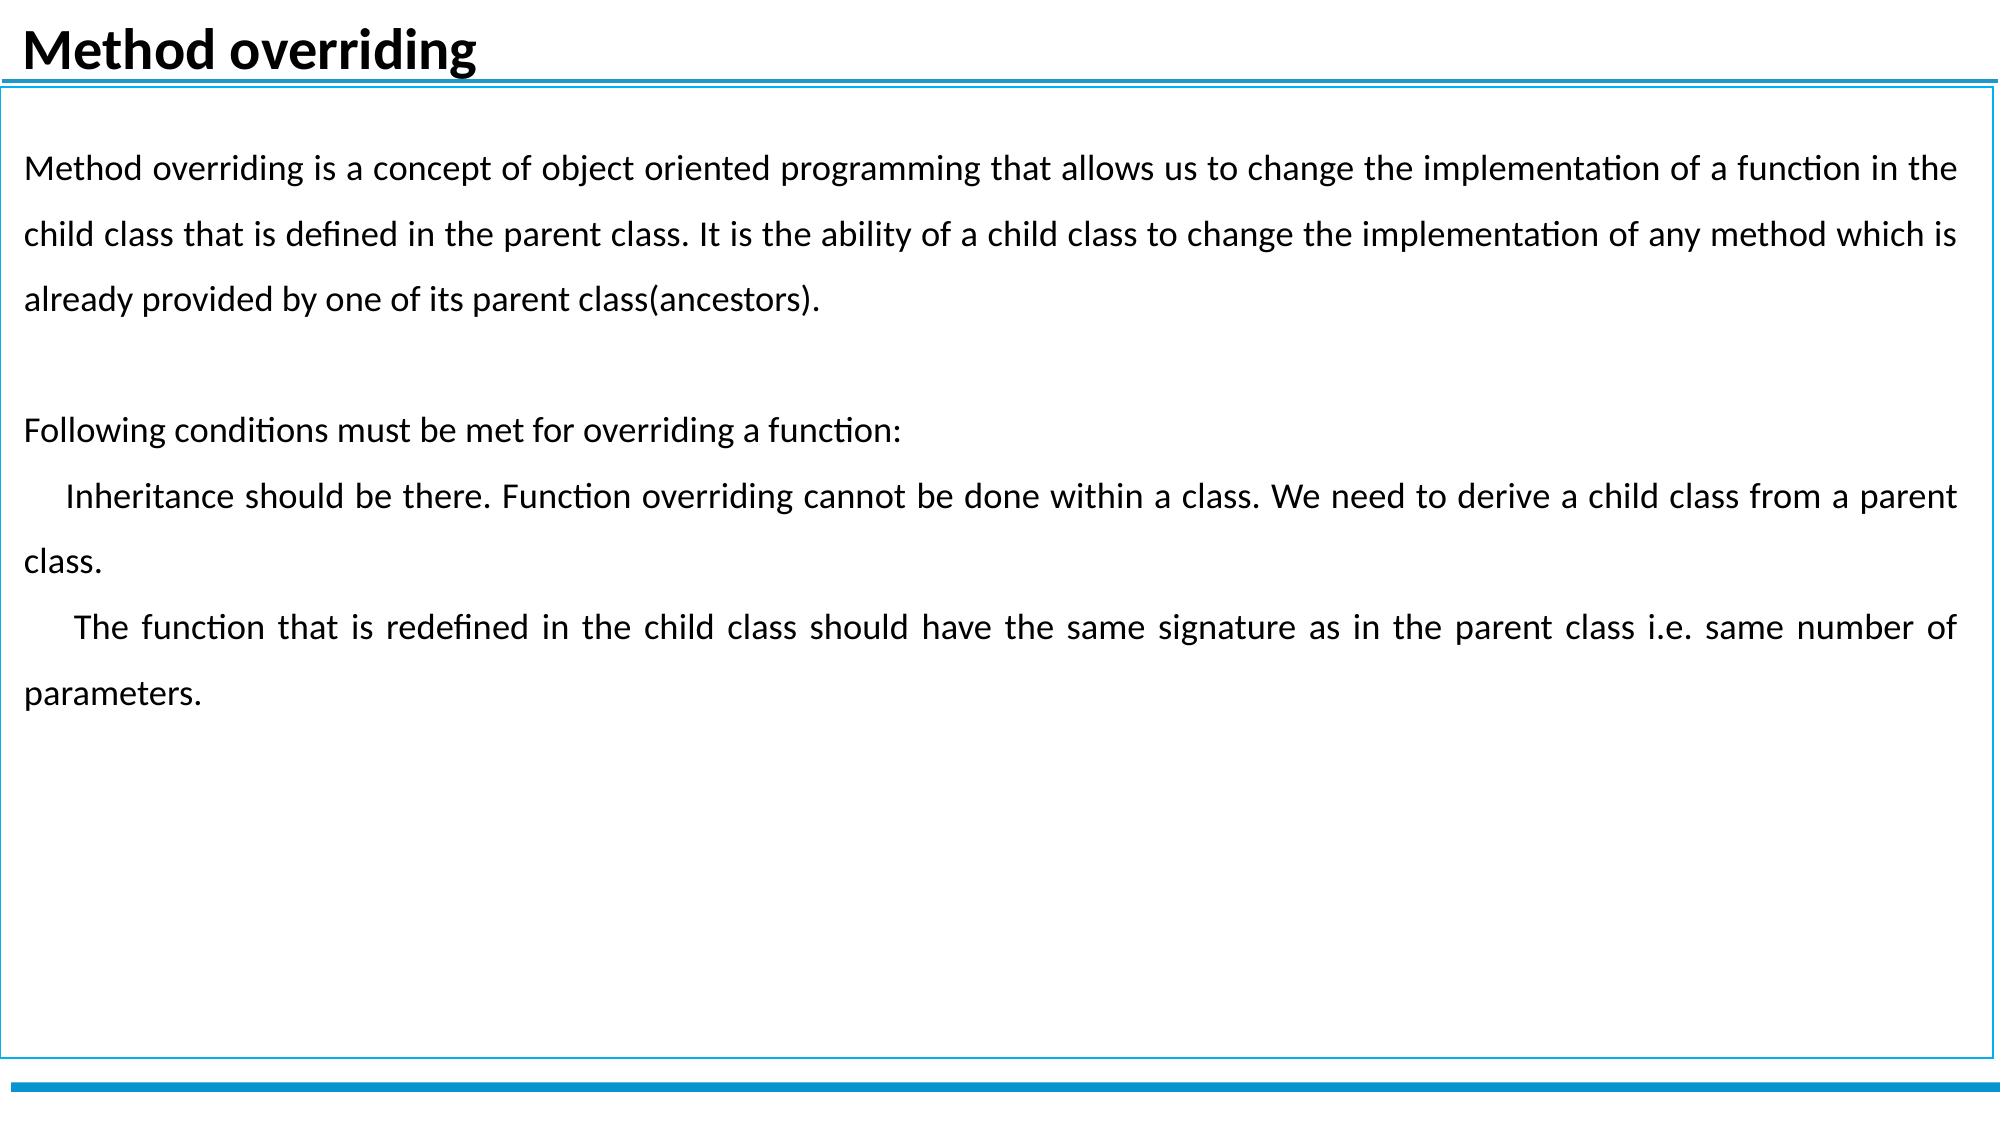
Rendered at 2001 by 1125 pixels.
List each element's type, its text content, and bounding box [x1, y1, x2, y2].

text_box [11, 1082, 2000, 1092]
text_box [0, 86, 1994, 1058]
text_box Method overriding [20, 11, 1361, 82]
